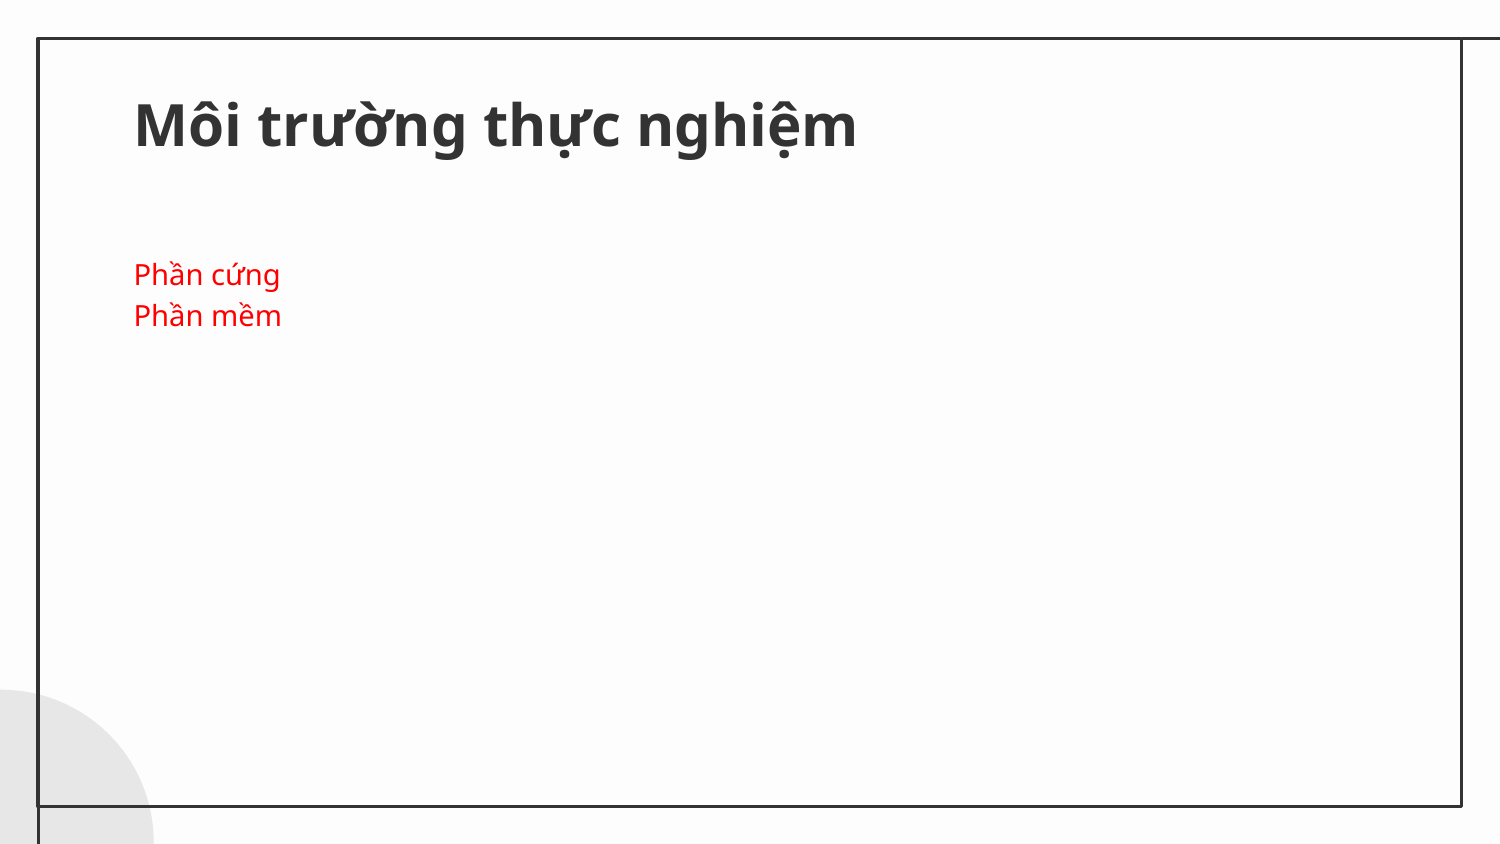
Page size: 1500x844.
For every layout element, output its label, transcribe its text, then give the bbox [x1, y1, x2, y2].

title Môi trường thực nghiệm [118, 72, 1384, 227]
text_box Phần cứng Phần mềm [118, 236, 1150, 422]
